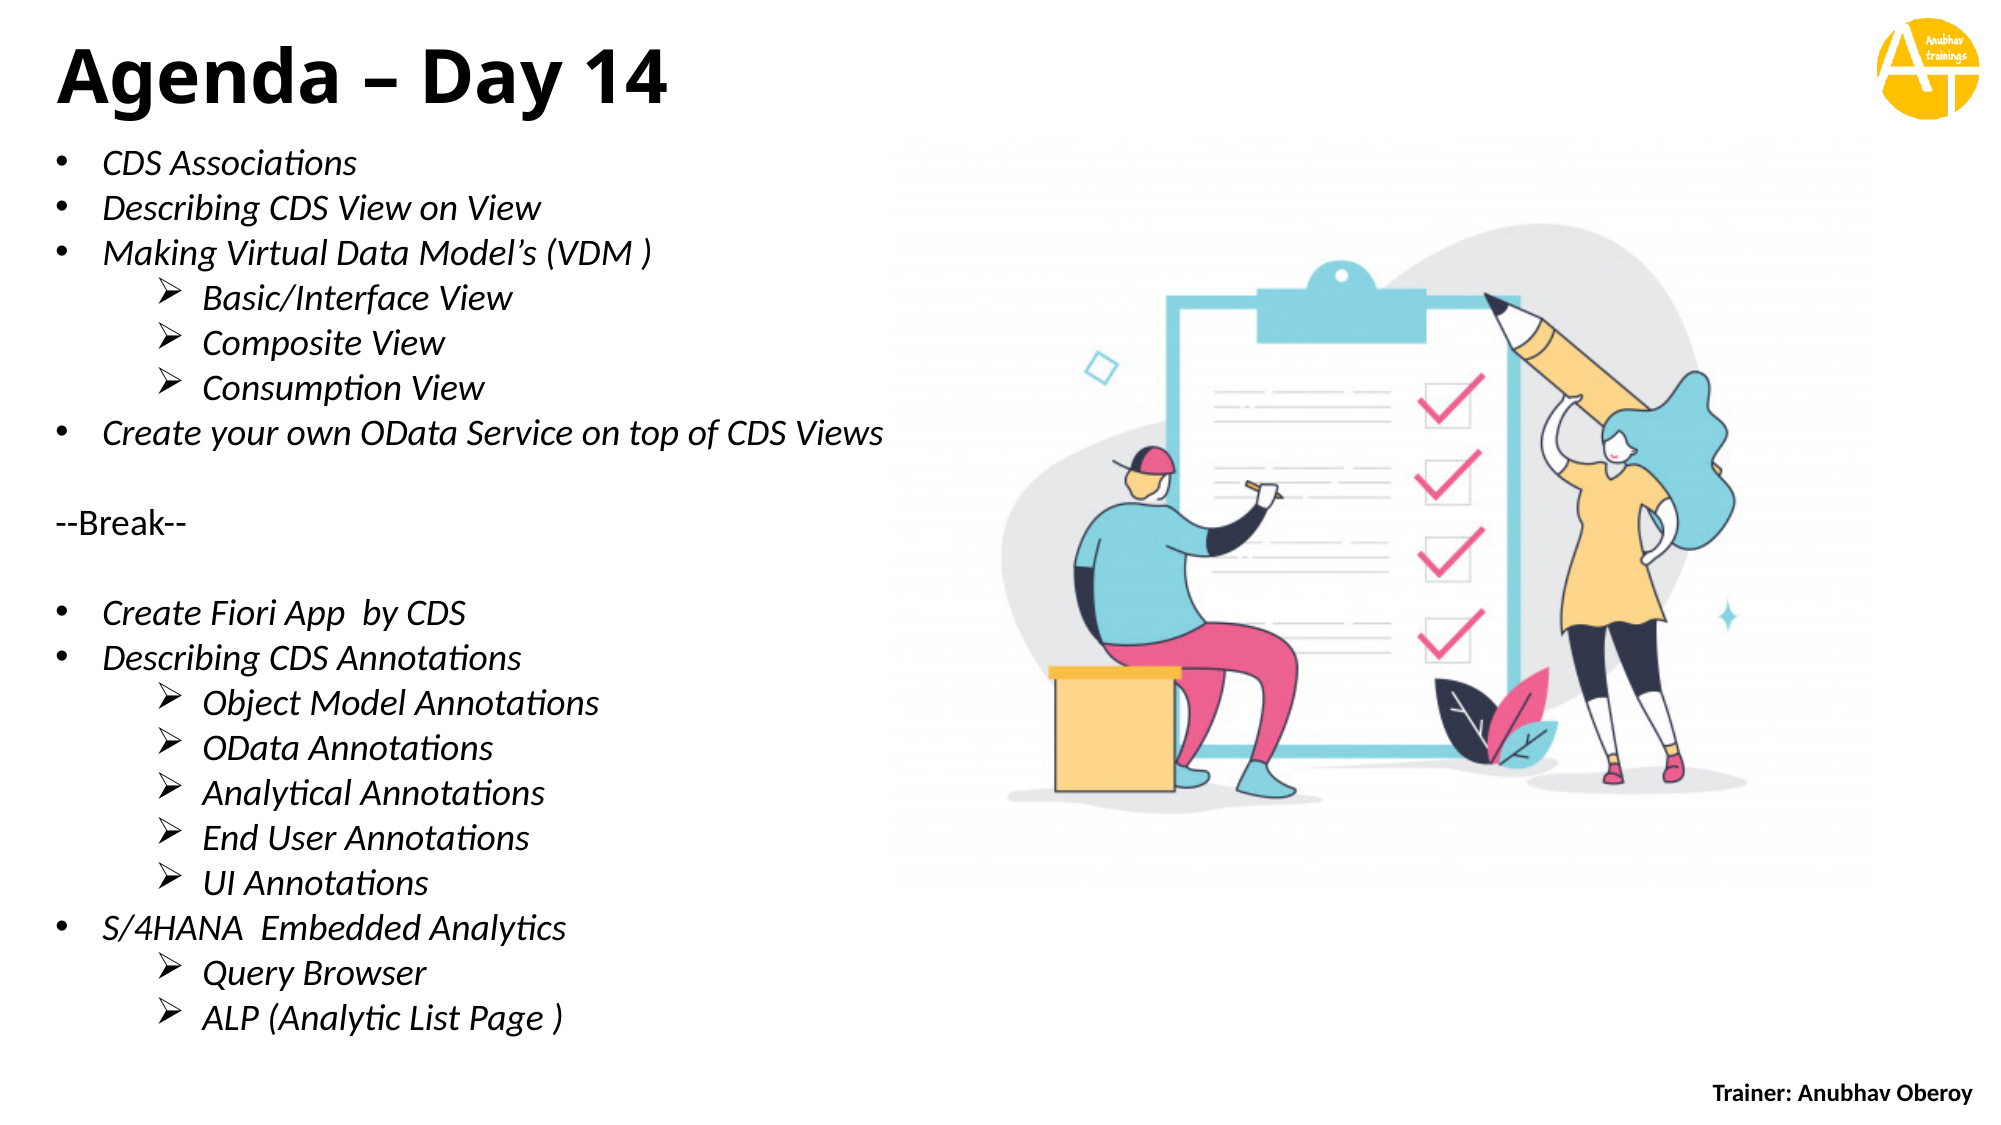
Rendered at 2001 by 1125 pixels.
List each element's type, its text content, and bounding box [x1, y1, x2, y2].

text_box Agenda – Day 14 [42, 30, 1896, 130]
text_box CDS Associations Describing CDS View on View Making Virtual Data Model’s (VDM ) Basic/Interface View Composite View Consumption View Create your own OData Service on top of CDS Views --Break-- Create Fiori App by CDS Describing CDS Annotations Object Model Annotations OData Annotations Analytical Annotations End User Annotations UI Annotations S/4HANA Embedded Analytics Query Browser ALP (Analytic List Page ) [40, 130, 1960, 1046]
picture [892, 133, 1872, 886]
picture [1866, 11, 1985, 128]
footer Trainer: Anubhav Oberoy [1660, 1074, 2000, 1108]
